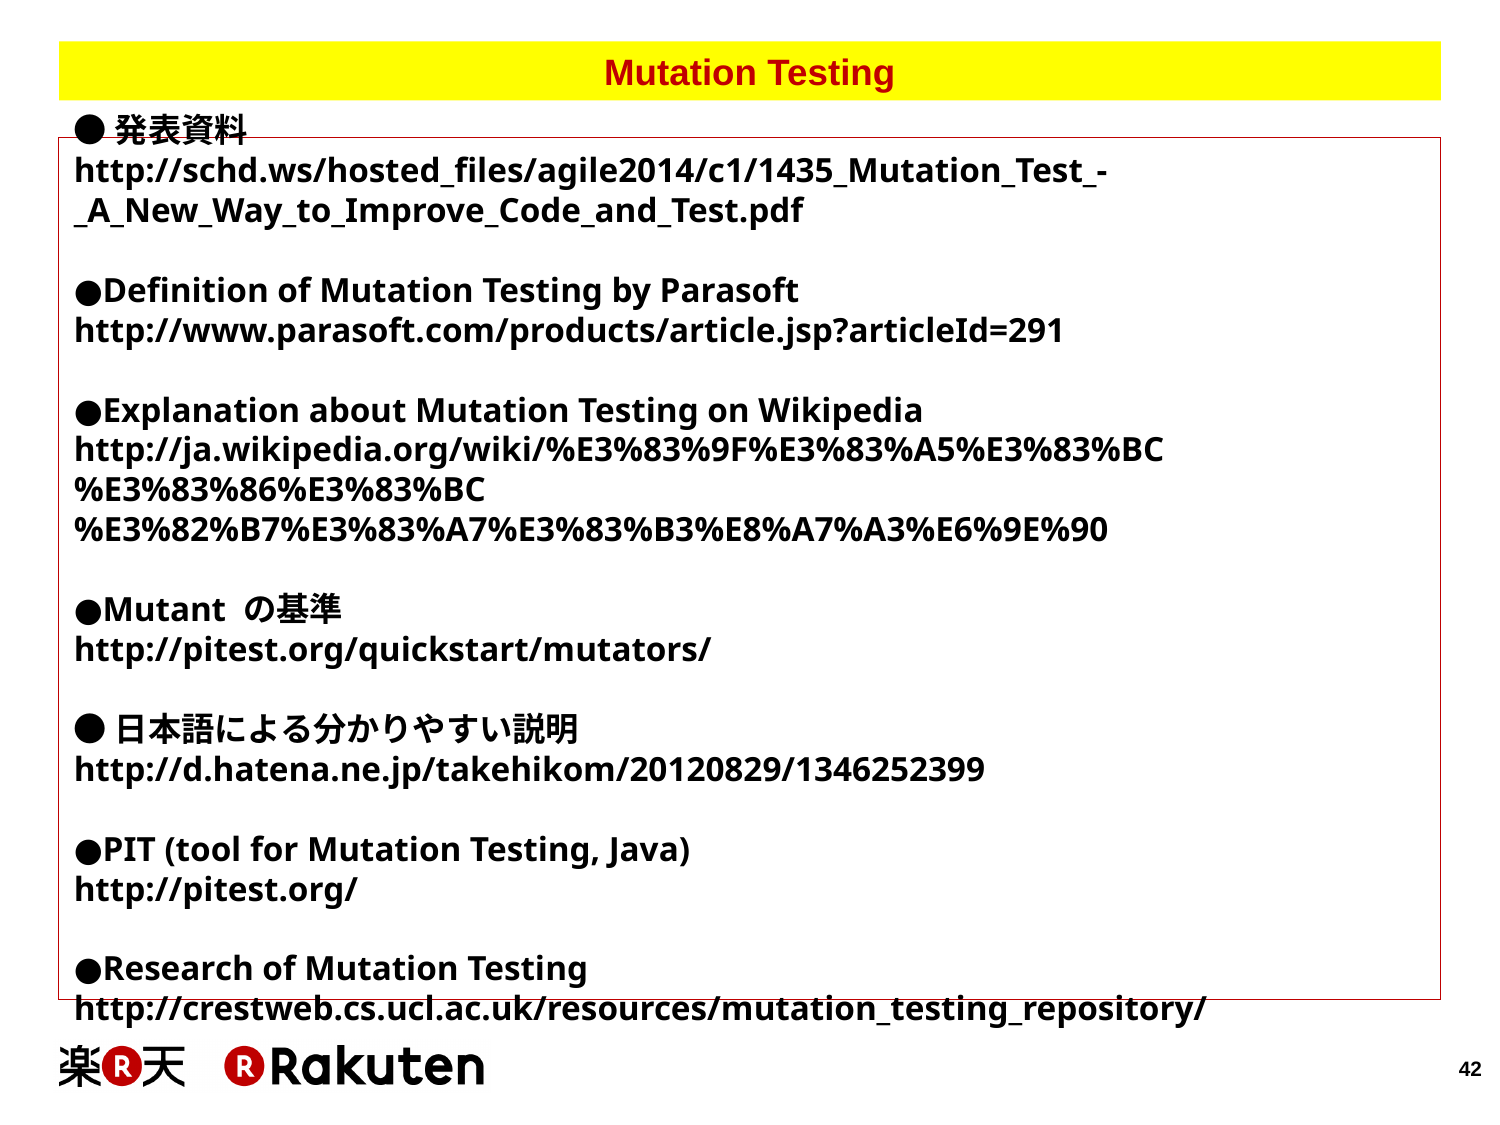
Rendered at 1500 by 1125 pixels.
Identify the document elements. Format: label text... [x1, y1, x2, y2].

text_box ●発表資料 http://schd.ws/hosted_files/agile2014/c1/1435_Mutation_Test_-_A_New_Way_to_Improve_Code_and_Test.pdf ●Definition of Mutation Testing by Parasoft http://www.parasoft.com/products/article.jsp?articleId=291 ●Explanation about Mutation Testing on Wikipedia http://ja.wikipedia.org/wiki/%E3%83%9F%E3%83%A5%E3%83%BC%E3%83%86%E3%83%BC%E3%82%B7%E3%83%A7%E3%83%B3%E8%A7%A3%E6%9E%90 ●Mutant の基準 http://pitest.org/quickstart/mutators/ ●日本語による分かりやすい説明 http://d.hatena.ne.jp/takehikom/20120829/1346252399 ●PIT (tool for Mutation Testing, Java) http://pitest.org/ ●Research of Mutation Testing http://crestweb.cs.ucl.ac.uk/resources/mutation_testing_repository/ [58, 137, 1441, 1000]
title Mutation Testing [59, 41, 1441, 101]
picture [53, 1039, 491, 1093]
